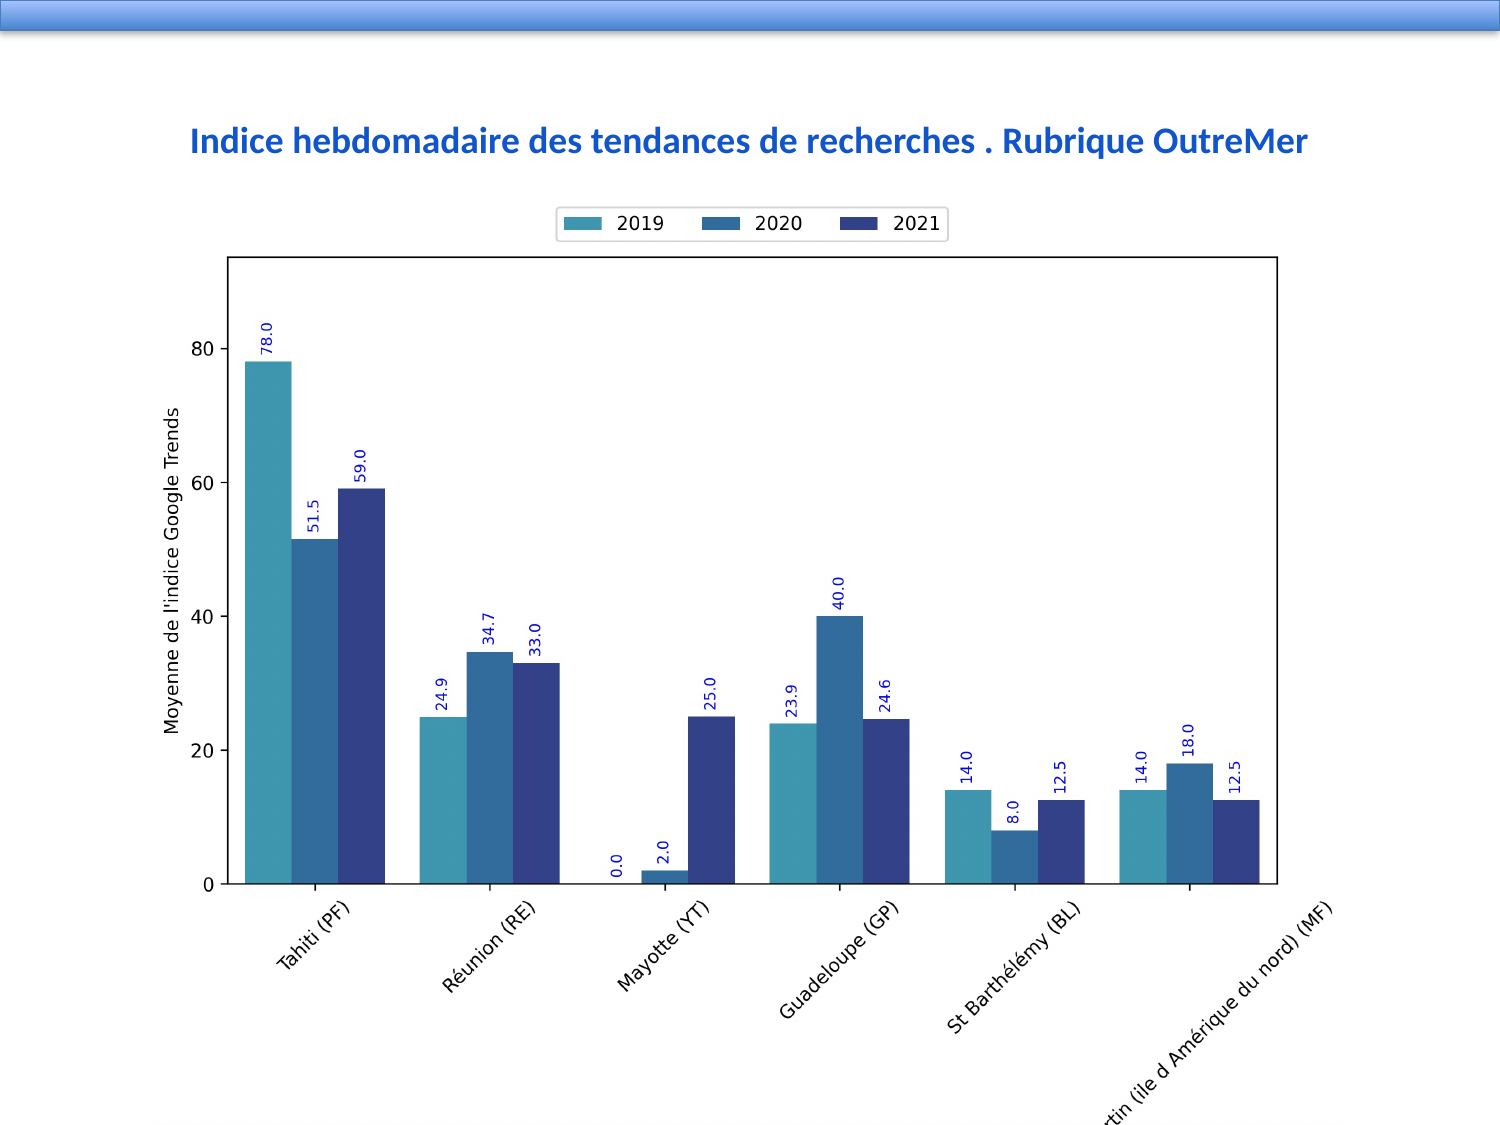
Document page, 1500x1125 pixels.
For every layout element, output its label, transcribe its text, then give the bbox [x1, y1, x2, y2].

text_box [0, 0, 1500, 31]
picture [149, 194, 1351, 1125]
title Indice hebdomadaire des tendances de recherches . Rubrique OutreMer [75, 45, 1425, 233]
